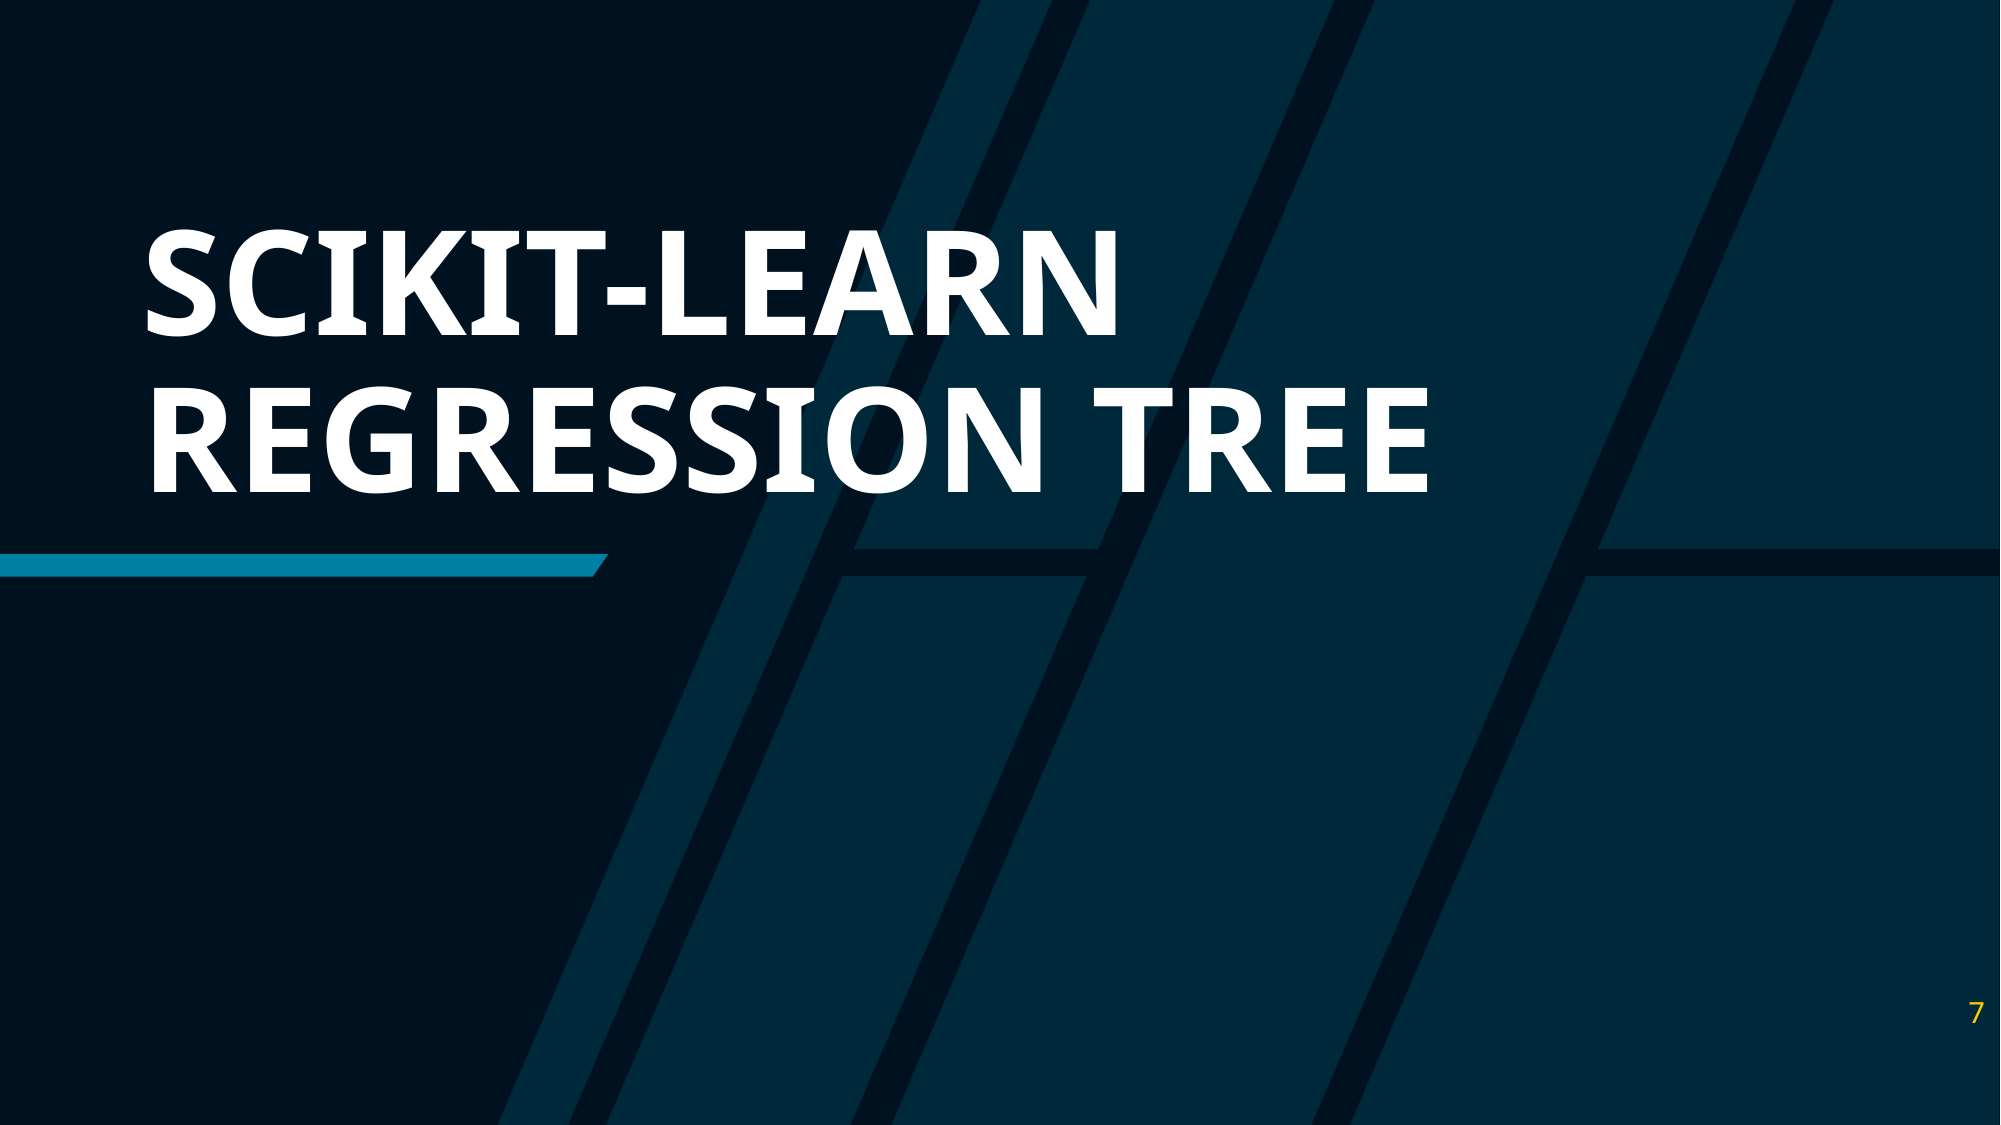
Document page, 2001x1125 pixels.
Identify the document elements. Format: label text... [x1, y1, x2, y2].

title SCIKIT-LEARN REGRESSION TREE [126, 179, 1851, 554]
slide_number 7 [1909, 984, 2000, 1045]
